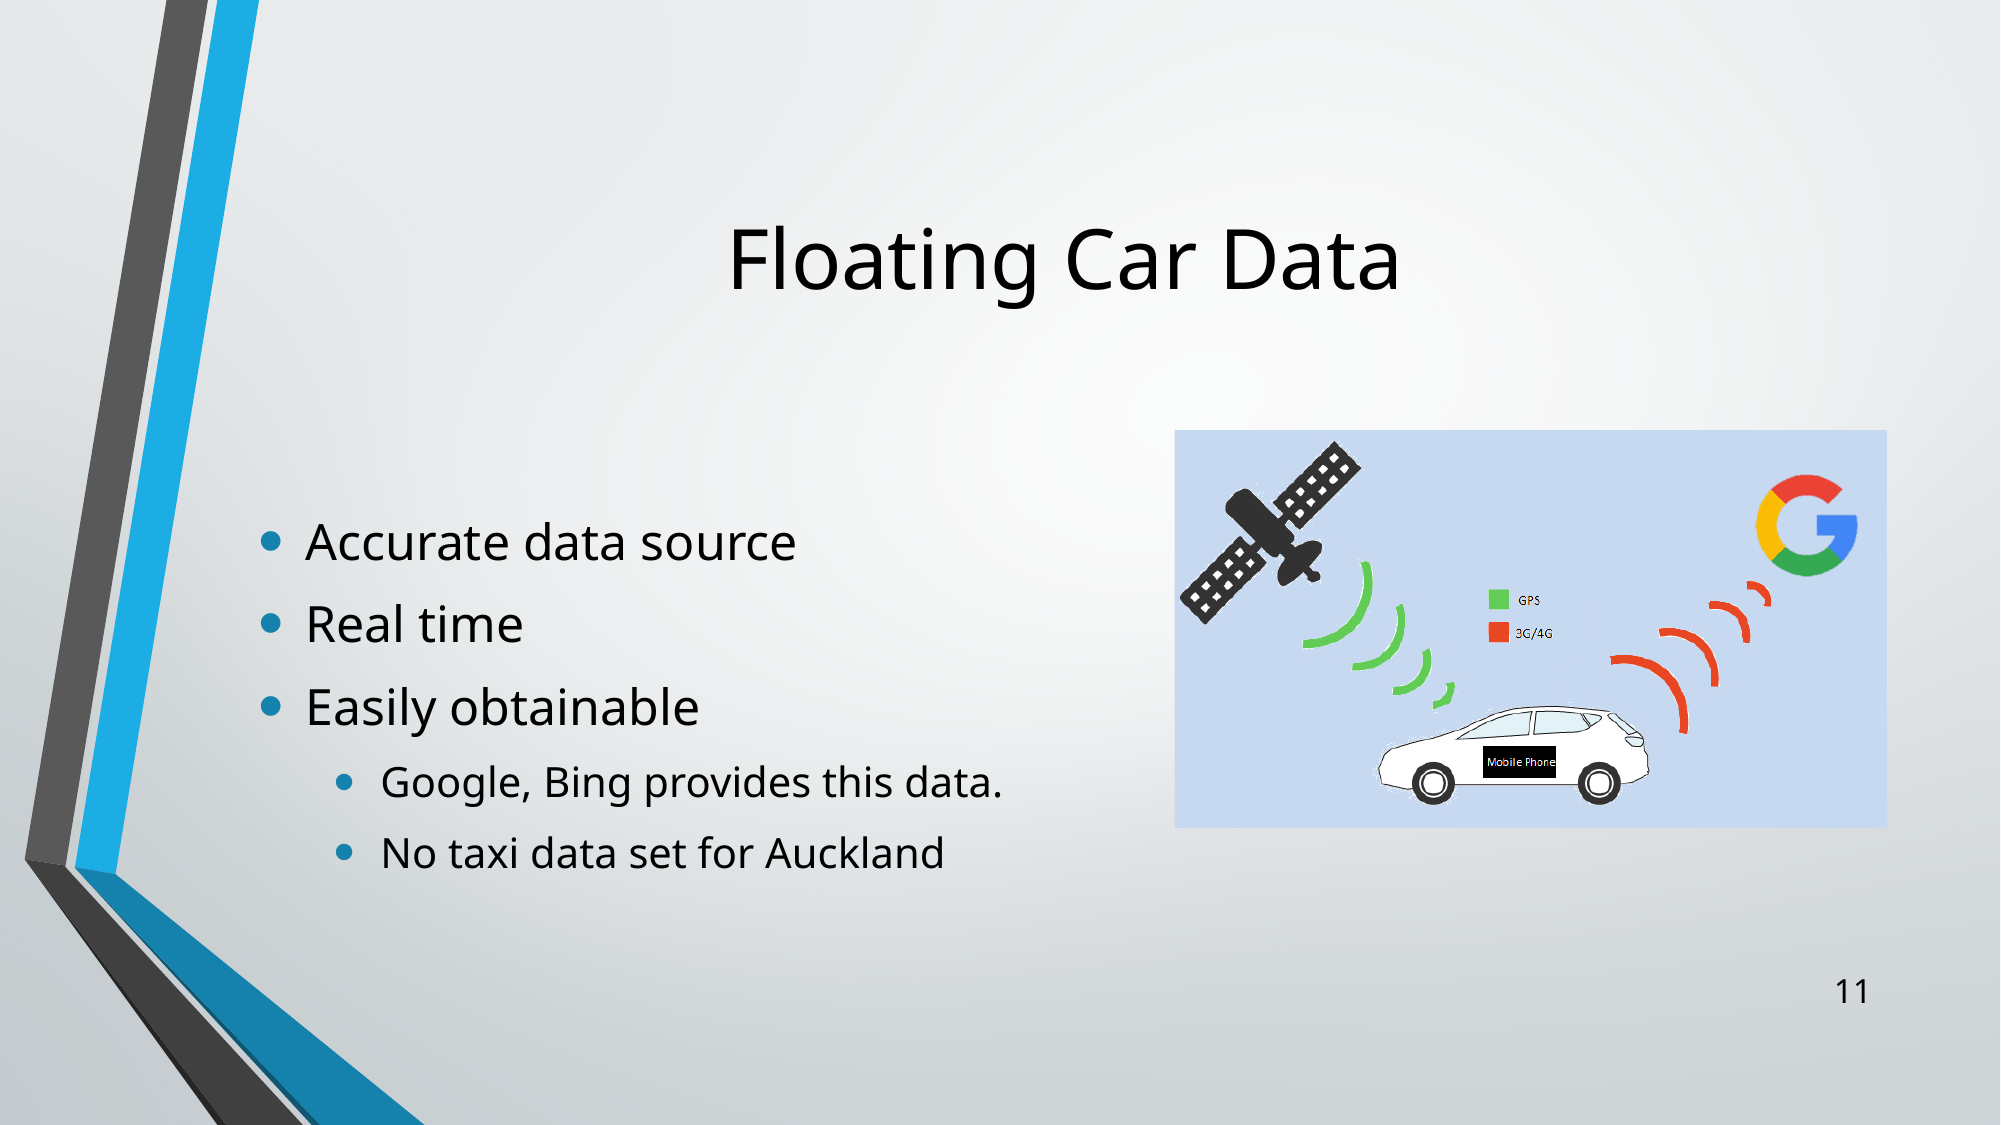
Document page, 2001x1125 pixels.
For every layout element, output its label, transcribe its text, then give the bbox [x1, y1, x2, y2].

slide_number 11 [1796, 962, 1887, 1023]
list Accurate data source Real time Easily obtainable Google, Bing provides this data. No taxi data set for Auckland [243, 437, 1887, 950]
title Floating Car Data [243, 112, 1887, 400]
picture [1174, 399, 1975, 828]
